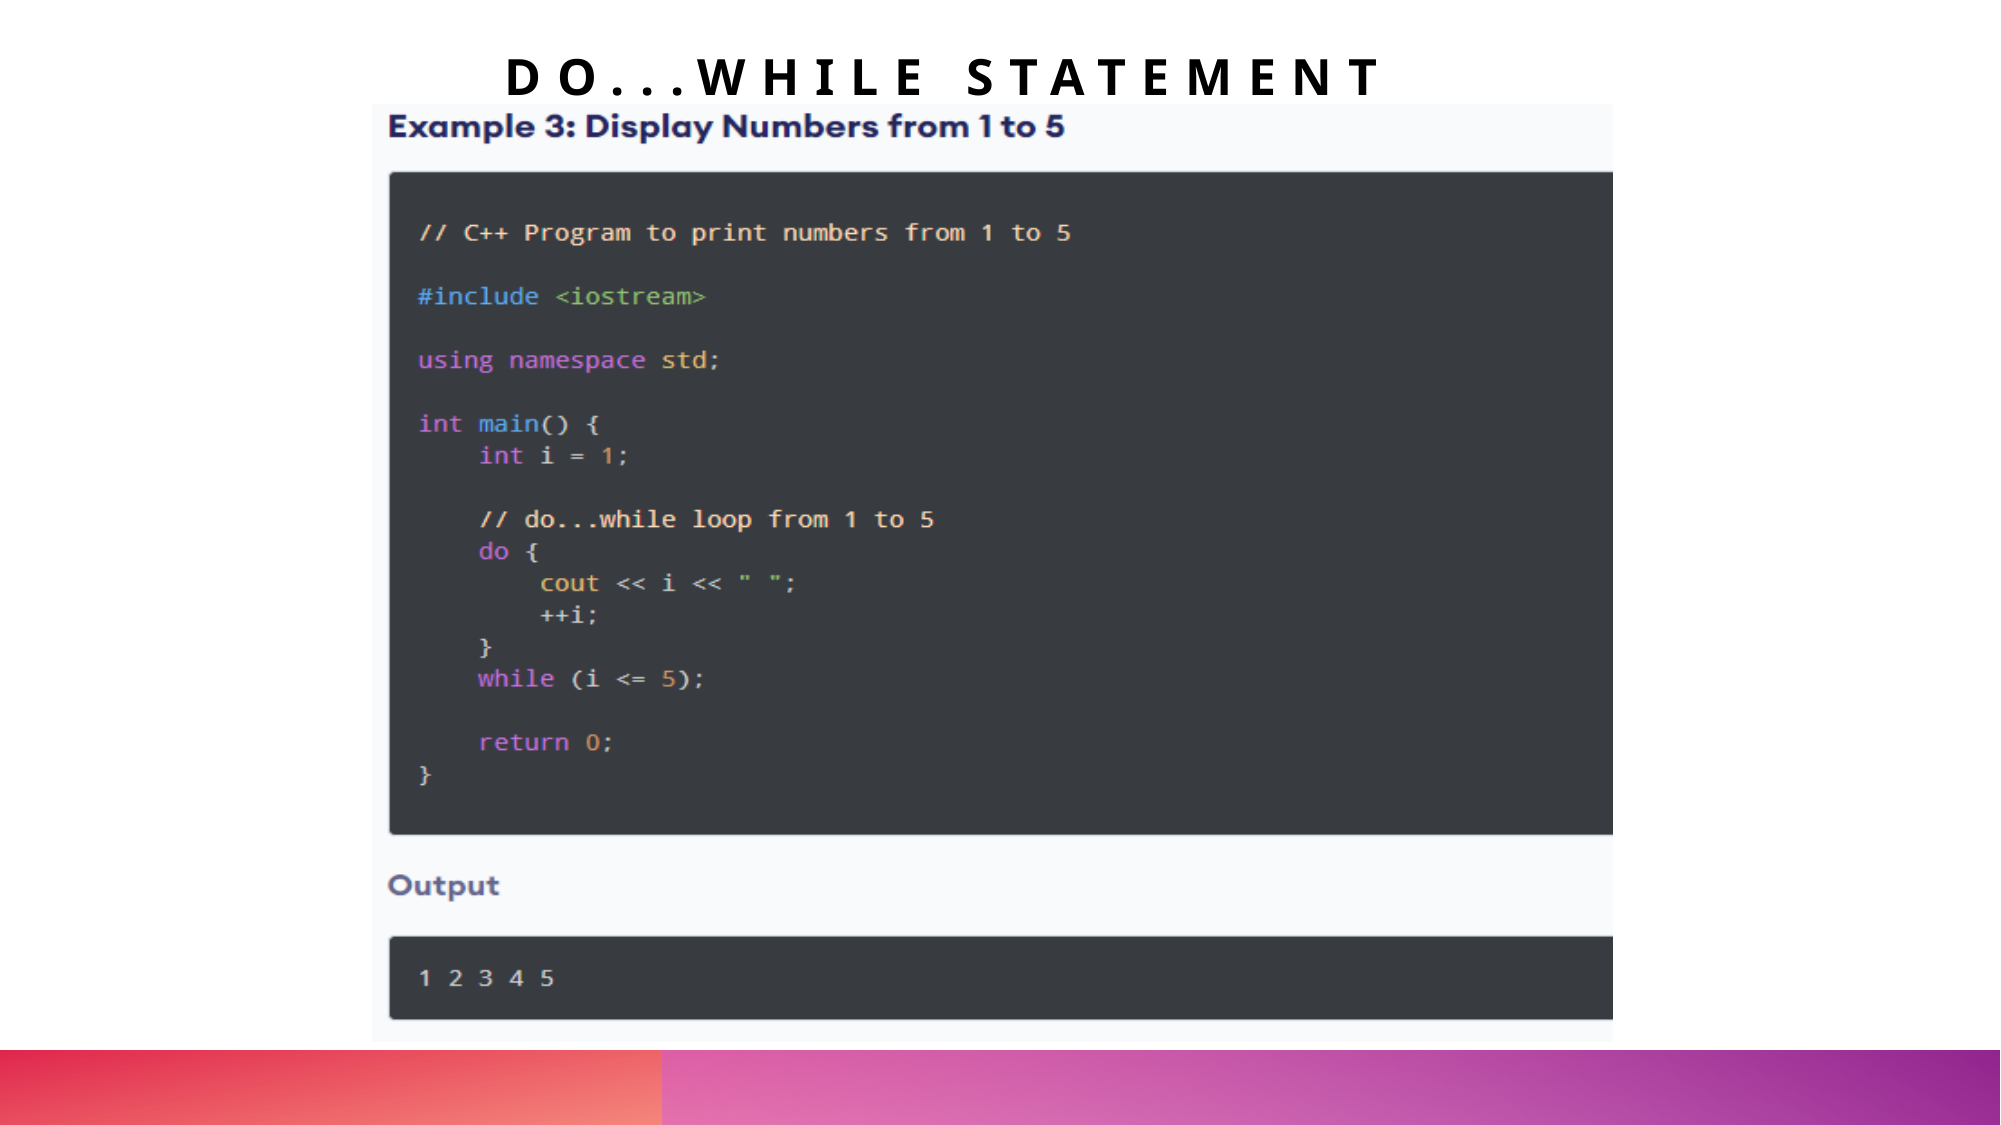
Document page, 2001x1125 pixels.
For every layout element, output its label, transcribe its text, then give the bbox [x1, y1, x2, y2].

picture [372, 104, 1613, 1042]
title Do...While statement [191, 27, 1692, 105]
